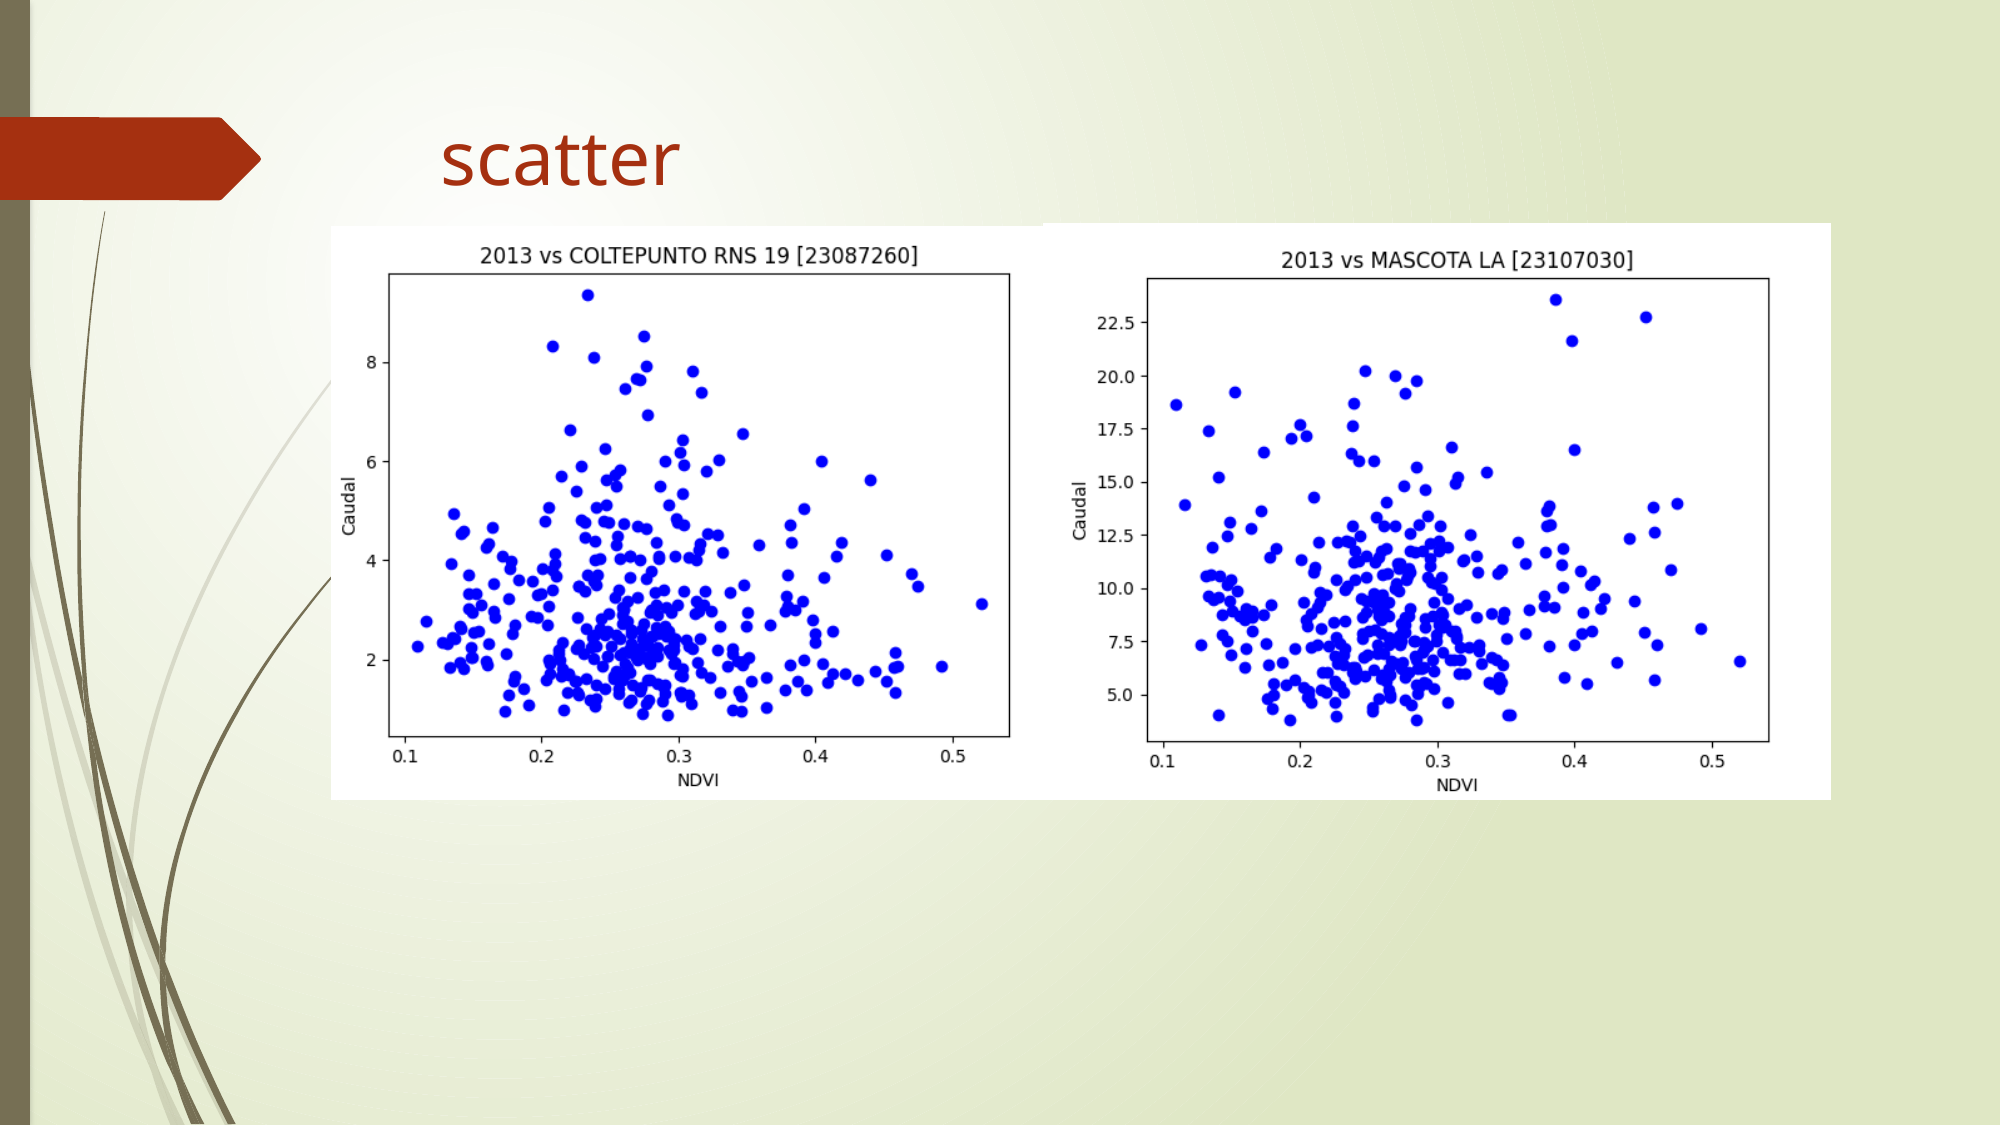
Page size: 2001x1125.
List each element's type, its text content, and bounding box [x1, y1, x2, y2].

picture [330, 223, 1831, 801]
title scatter [425, 102, 1888, 313]
